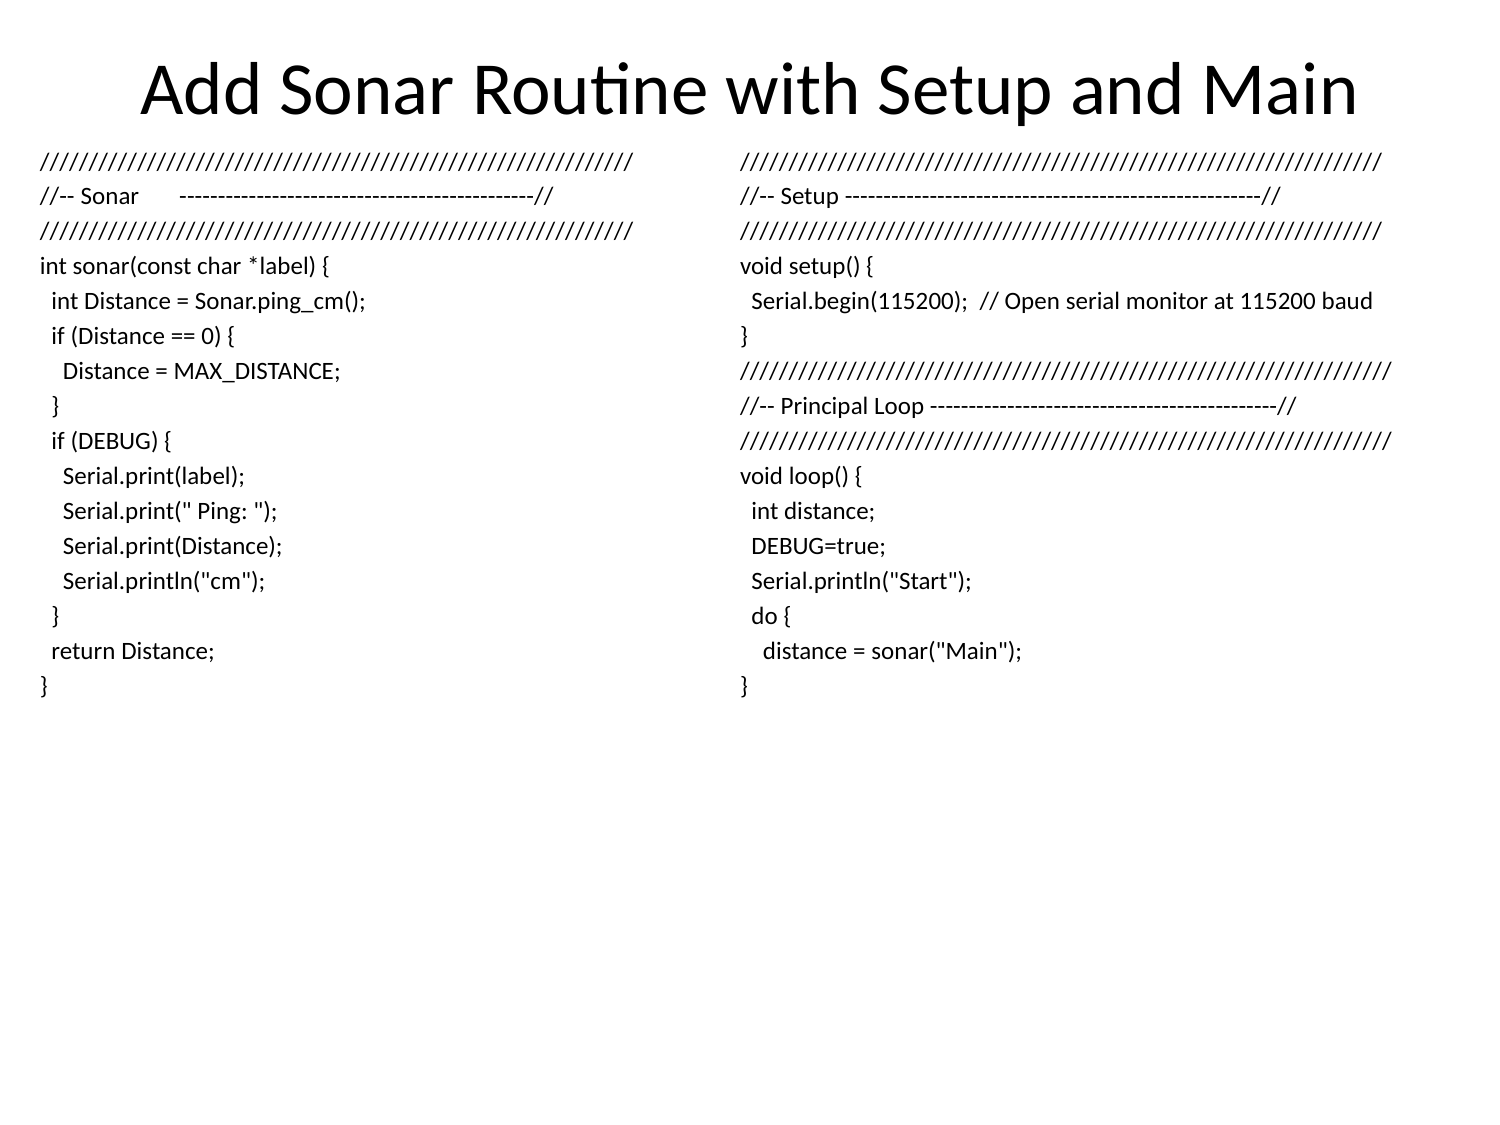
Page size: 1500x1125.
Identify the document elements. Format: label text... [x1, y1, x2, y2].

text_box ////////////////////////////////////////////////////////////////// //-- Setup ------------------------------------------------------// ////////////////////////////////////////////////////////////////// void setup() { Serial.begin(115200); // Open serial monitor at 115200 baud } /////////////////////////////////////////////////////////////////// //-- Principal Loop ---------------------------------------------// /////////////////////////////////////////////////////////////////// void loop() { int distance; DEBUG=true; Serial.println("Start"); do { distance = sonar("Main"); } [725, 137, 1438, 1000]
title Add Sonar Routine with Setup and Main [75, 45, 1425, 125]
list ///////////////////////////////////////////////////////////// //-- Sonar ----------------------------------------------// ///////////////////////////////////////////////////////////// int sonar(const char *label) { int Distance = Sonar.ping_cm(); if (Distance == 0) { Distance = MAX_DISTANCE; } if (DEBUG) { Serial.print(label); Serial.print(" Ping: "); Serial.print(Distance); Serial.println("cm"); } return Distance; } [24, 137, 700, 1000]
